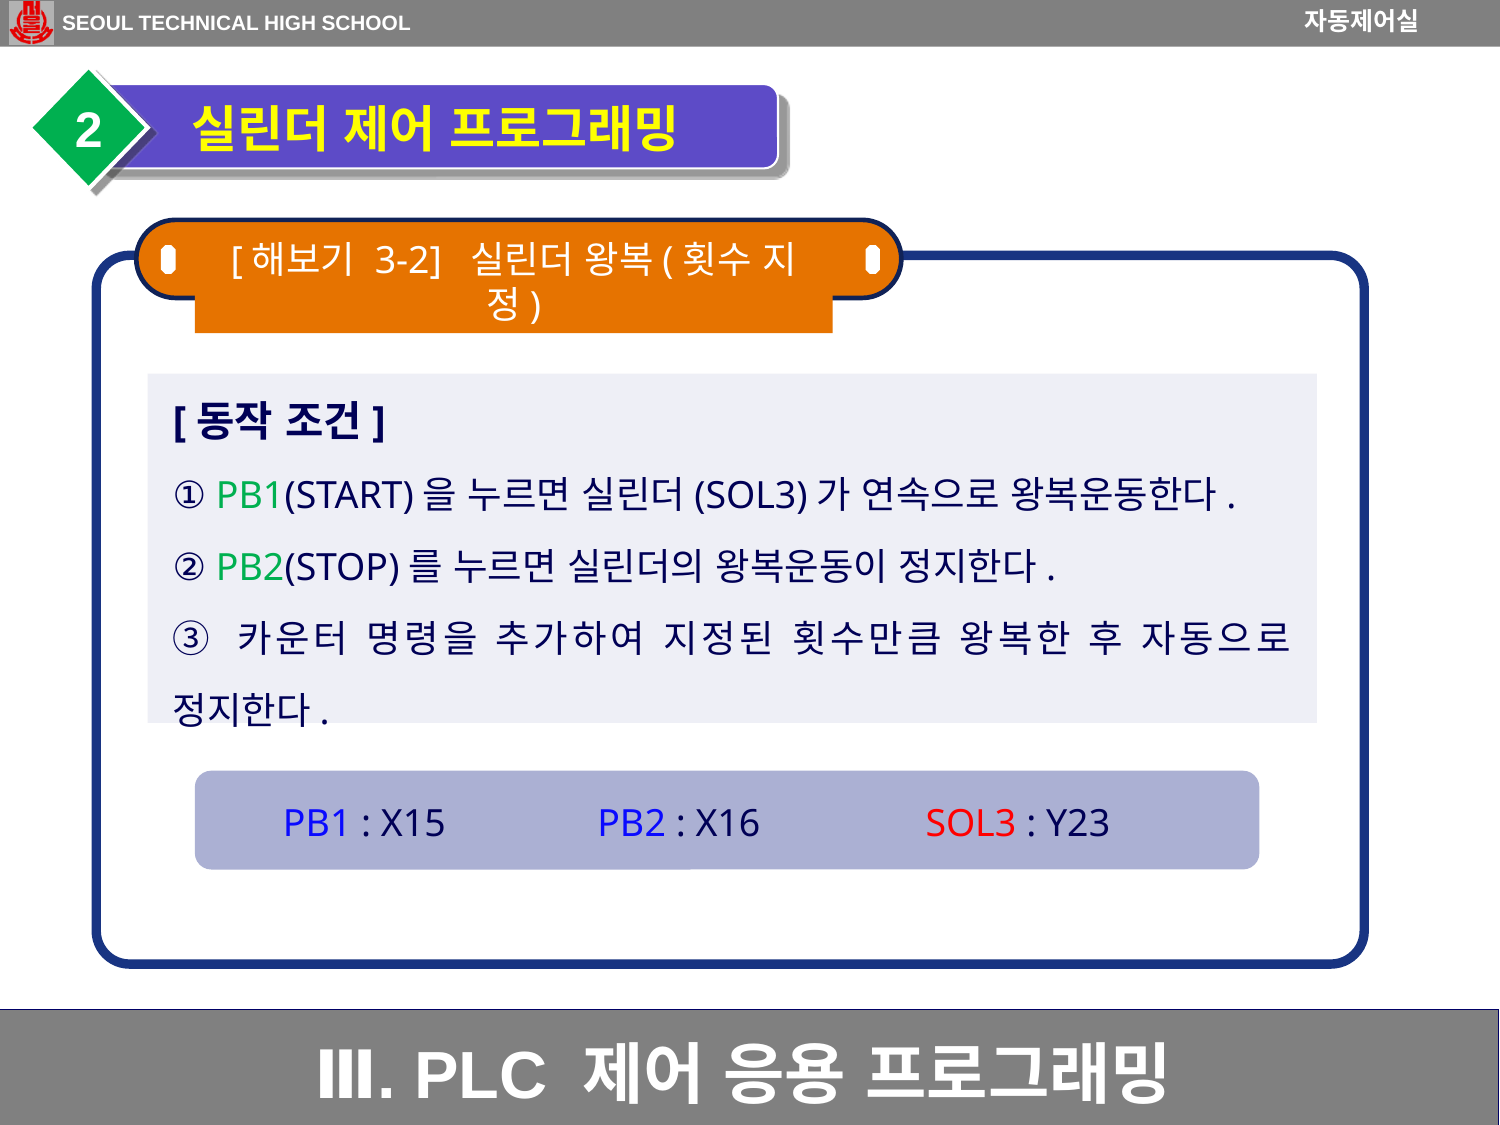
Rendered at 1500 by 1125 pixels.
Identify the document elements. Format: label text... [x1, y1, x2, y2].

text_box [96, 255, 1365, 965]
text_box [동작 조건] ① PB1(START)을 누르면 실린더(SOL3)가 연속으로 왕복운동한다. ② PB2(STOP)를 누르면 실린더의 왕복운동이 정지한다. ③ 카운터 명령을 추가하여 지정된 횟수만큼 왕복한 후 자동으로 정지한다. [147, 373, 1317, 723]
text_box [194, 770, 1260, 870]
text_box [29, 66, 779, 190]
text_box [135, 219, 902, 299]
picture [9, 1, 54, 45]
